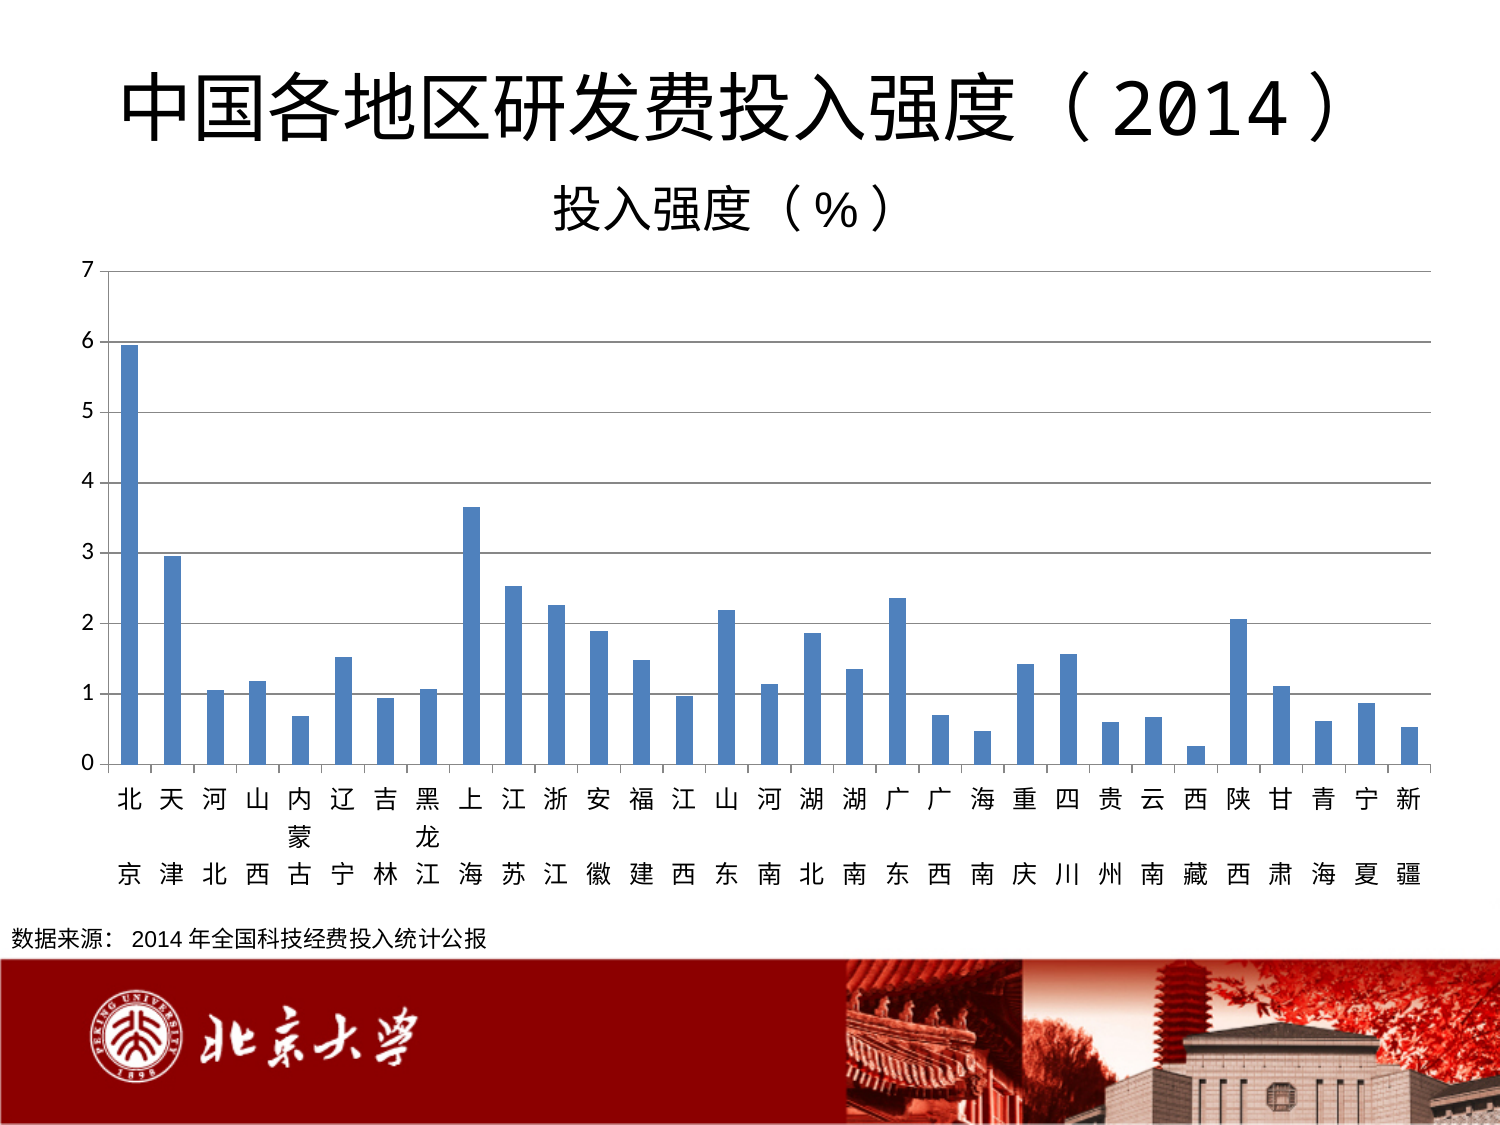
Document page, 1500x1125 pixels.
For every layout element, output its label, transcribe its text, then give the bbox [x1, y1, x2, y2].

text_box 投入强度（%） [537, 170, 1007, 244]
text_box 中国各地区研发费投入强度（2014） [74, 40, 1425, 170]
chart [52, 245, 1459, 906]
text_box 数据来源：2014年全国科技经费投入统计公报 [0, 916, 502, 960]
picture [0, 0, 1500, 1125]
